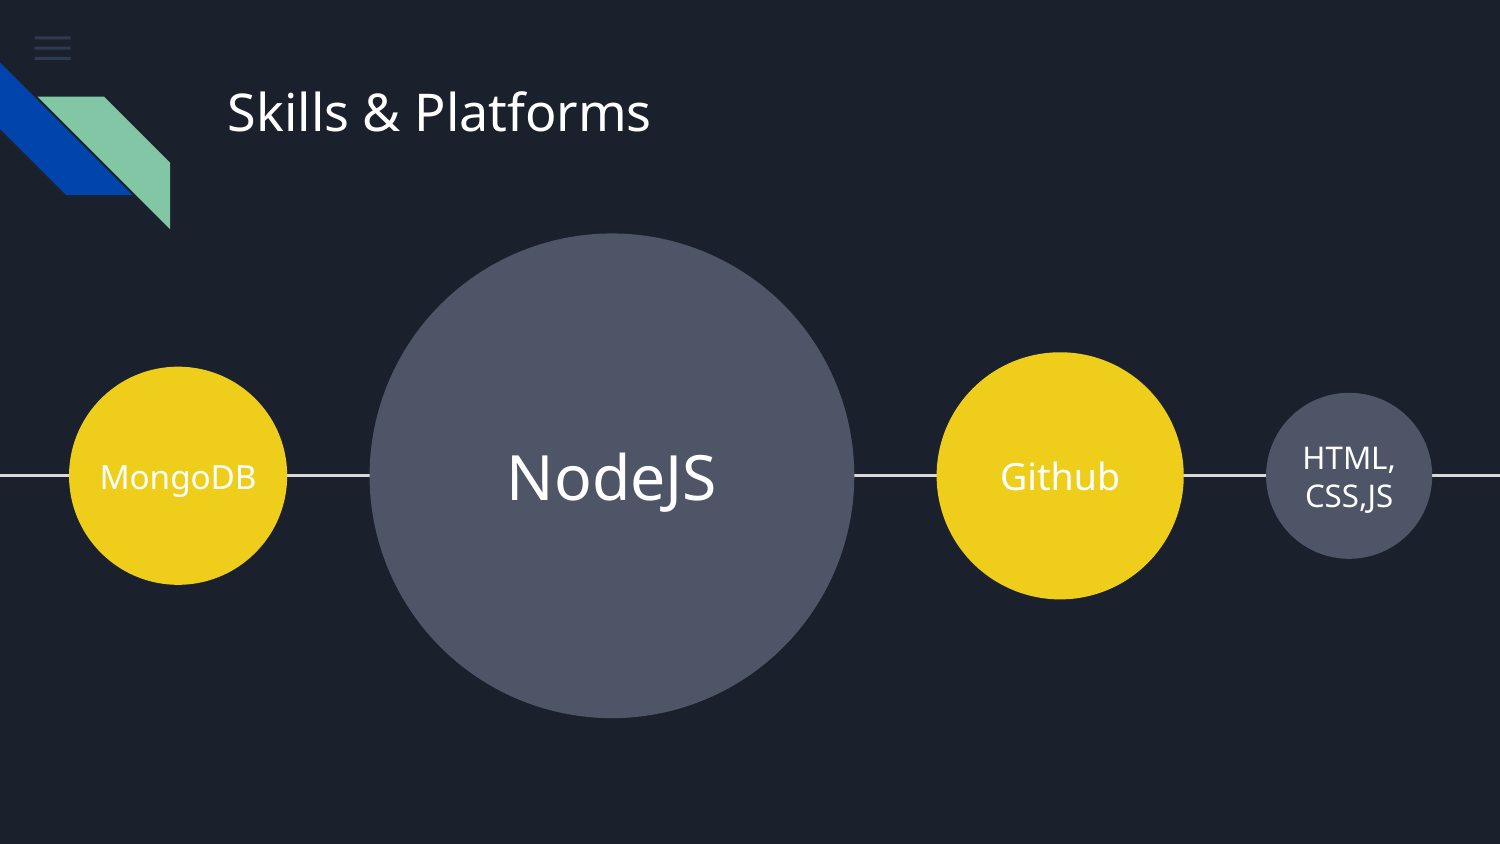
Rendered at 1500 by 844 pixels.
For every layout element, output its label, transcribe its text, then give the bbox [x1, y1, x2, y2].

title Skills & Platforms [212, 64, 1368, 215]
text_box [947, 526, 1174, 600]
text_box [947, 352, 1173, 425]
text_box [374, 526, 850, 719]
text_box [374, 233, 849, 425]
text_box [1283, 392, 1415, 425]
text_box NodeJS [369, 483, 855, 526]
text_box MongoDB [69, 483, 288, 526]
text_box MongoDB [69, 425, 288, 474]
text_box Github [936, 483, 1184, 526]
text_box [81, 526, 275, 585]
text_box HTML, CSS,JS [1266, 483, 1433, 526]
text_box [81, 366, 275, 425]
text_box Github [936, 425, 1184, 474]
text_box HTML, CSS,JS [1266, 425, 1433, 474]
text_box [1282, 526, 1416, 559]
text_box NodeJS [369, 425, 855, 474]
